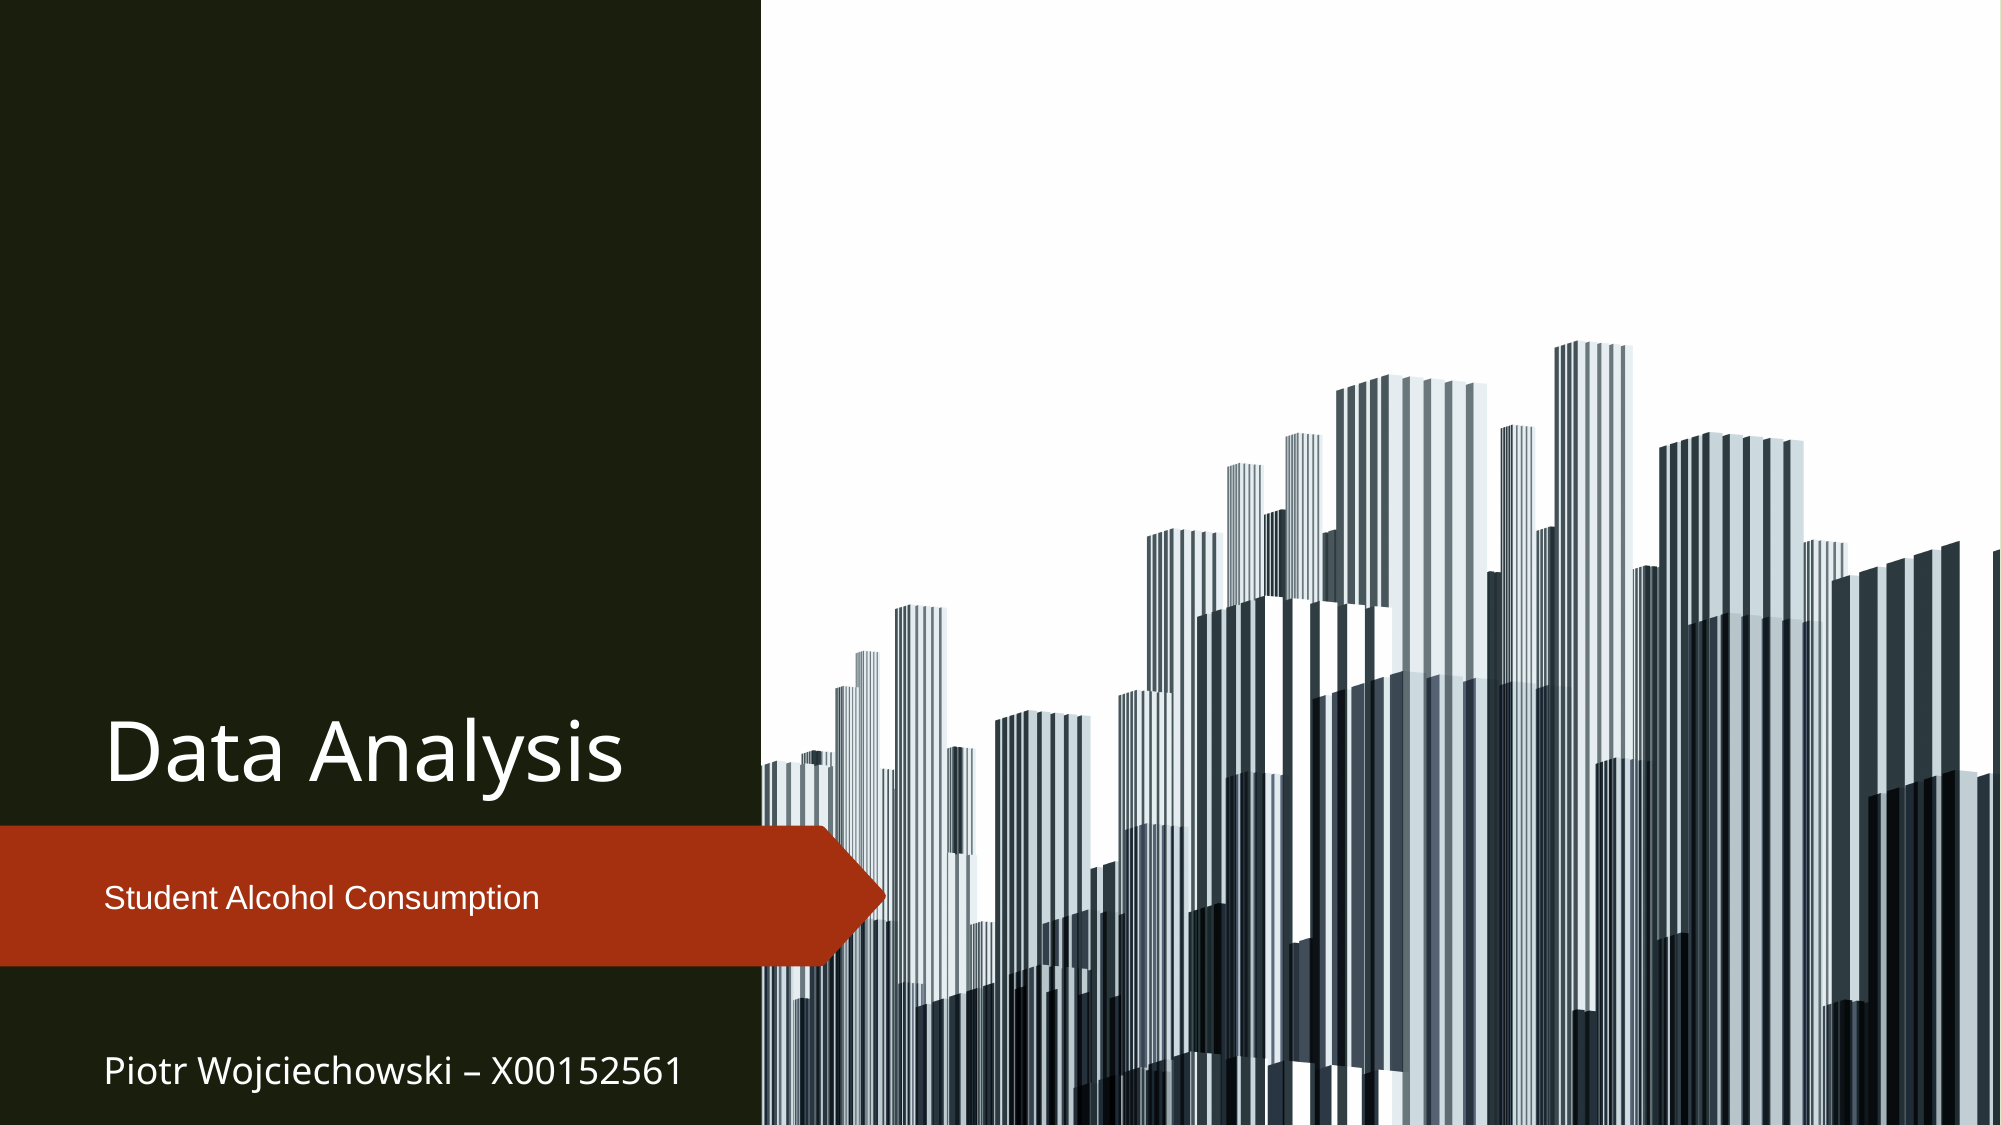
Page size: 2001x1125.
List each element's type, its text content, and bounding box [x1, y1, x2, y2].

text_box [0, 967, 757, 1125]
text_box [0, 825, 757, 967]
text_box Piotr Wojciechowski – X00152561 [88, 1039, 709, 1100]
picture [760, 0, 2000, 1125]
text_box [0, 0, 760, 825]
subtitle Student Alcohol Consumption [88, 851, 709, 941]
title Data Analysis [88, 294, 709, 806]
